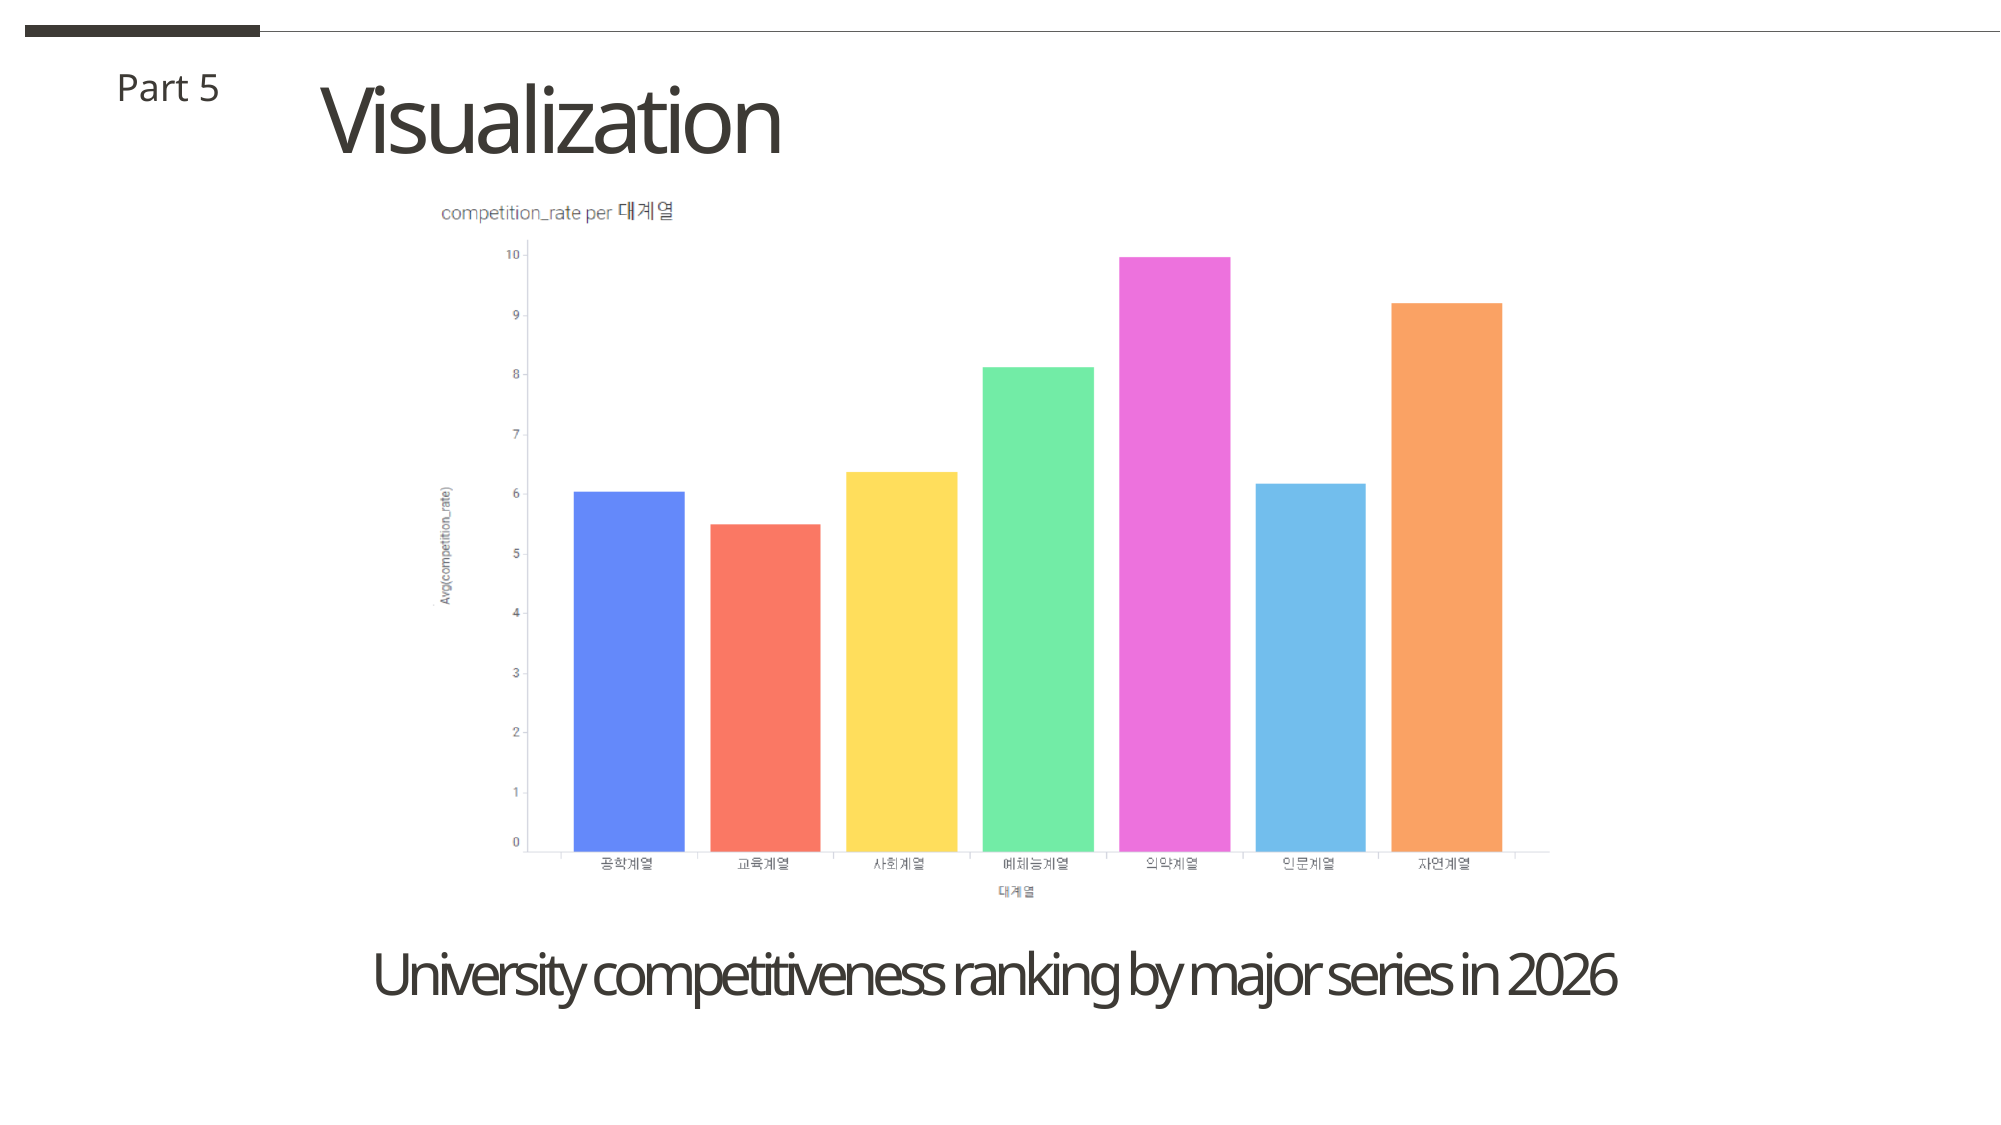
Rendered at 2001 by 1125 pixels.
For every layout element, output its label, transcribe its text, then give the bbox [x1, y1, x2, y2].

text_box University competitiveness ranking by major series in 2026 [356, 929, 1644, 1015]
picture [432, 197, 1568, 913]
text_box Visualization [305, 54, 803, 179]
text_box Part 5 [101, 56, 236, 117]
